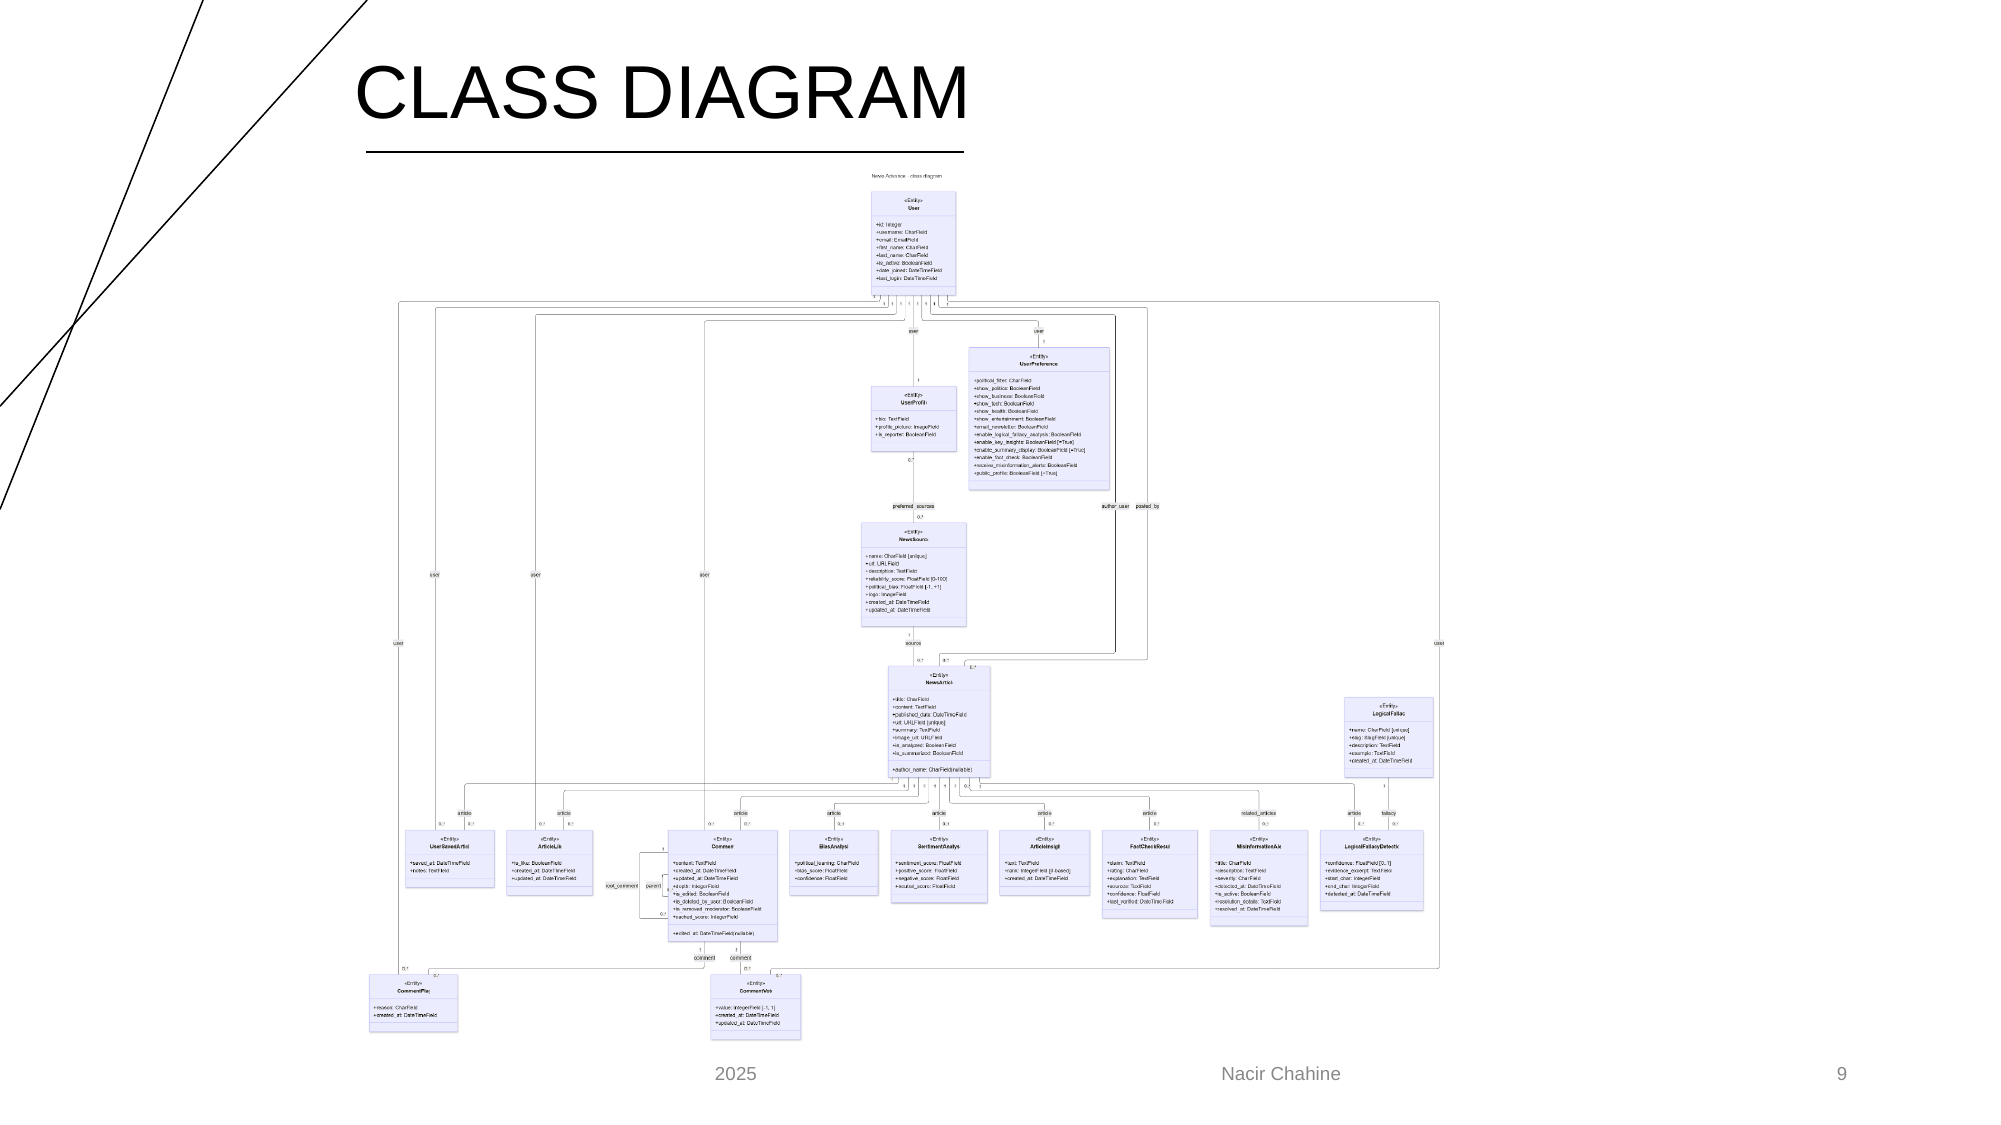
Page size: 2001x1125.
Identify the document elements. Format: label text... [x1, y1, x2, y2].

footer Nacir Chahine [1062, 1042, 1500, 1103]
slide_number 2025 [699, 1051, 992, 1103]
picture [365, 169, 1447, 1043]
slide_number ‹#› [1500, 1042, 1863, 1103]
text_box CLASS DIAGRAM [257, 36, 1069, 153]
